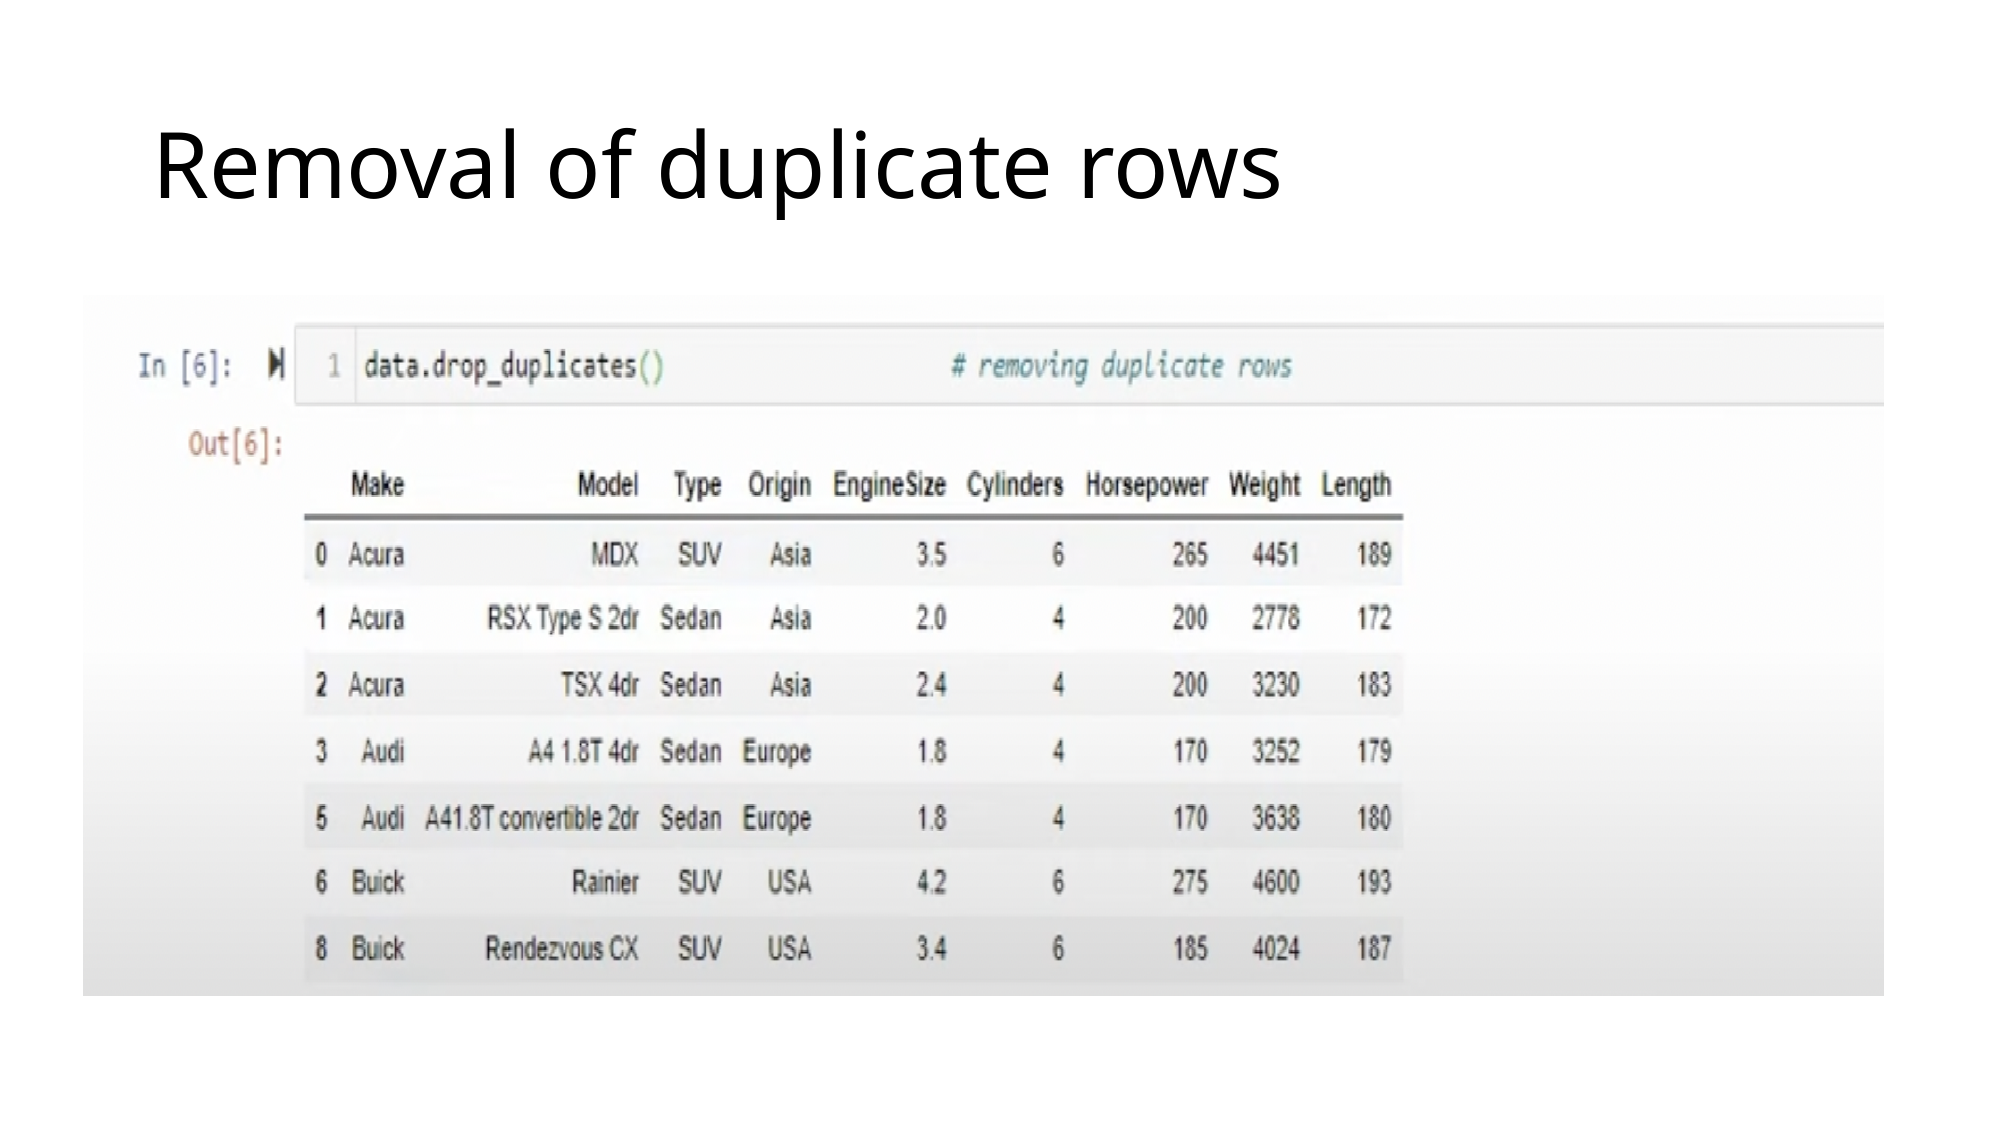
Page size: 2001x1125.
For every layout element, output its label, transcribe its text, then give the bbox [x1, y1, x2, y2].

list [83, 295, 1884, 996]
title Removal of duplicate rows [137, 59, 1863, 278]
